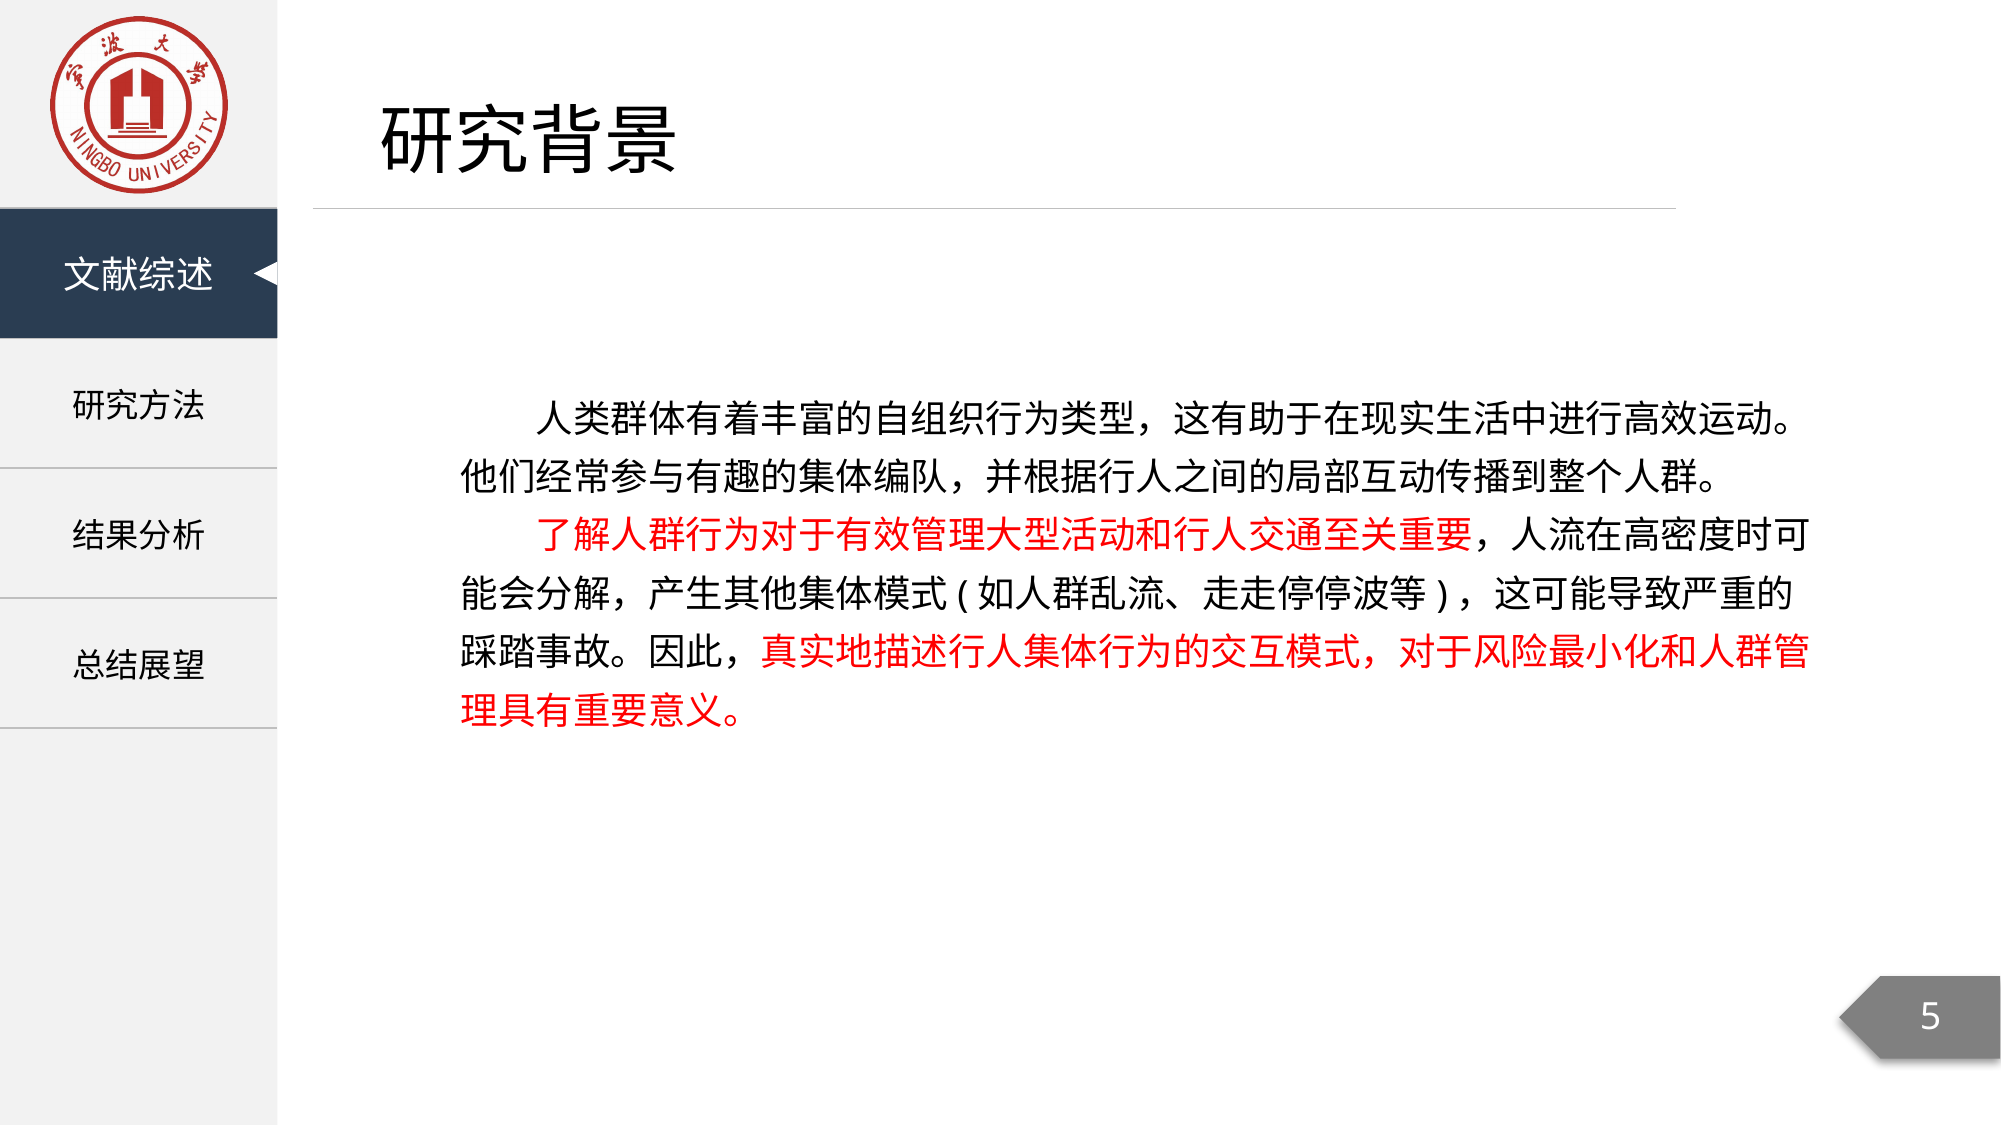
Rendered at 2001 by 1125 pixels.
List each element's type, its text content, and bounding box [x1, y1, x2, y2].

picture [50, 16, 228, 194]
text_box 人类群体有着丰富的自组织行为类型，这有助于在现实生活中进行高效运动。他们经常参与有趣的集体编队，并根据行人之间的局部互动传播到整个人群。 了解人群行为对于有效管理大型活动和行人交通至关重要，人流在高密度时可能会分解，产生其他集体模式(如人群乱流、走走停停波等)，这可能导致严重的踩踏事故。因此，真实地描述行人集体行为的交互模式，对于风险最小化和人群管理具有重要意义。 [446, 373, 1834, 740]
text_box 研究背景 [364, 85, 695, 190]
